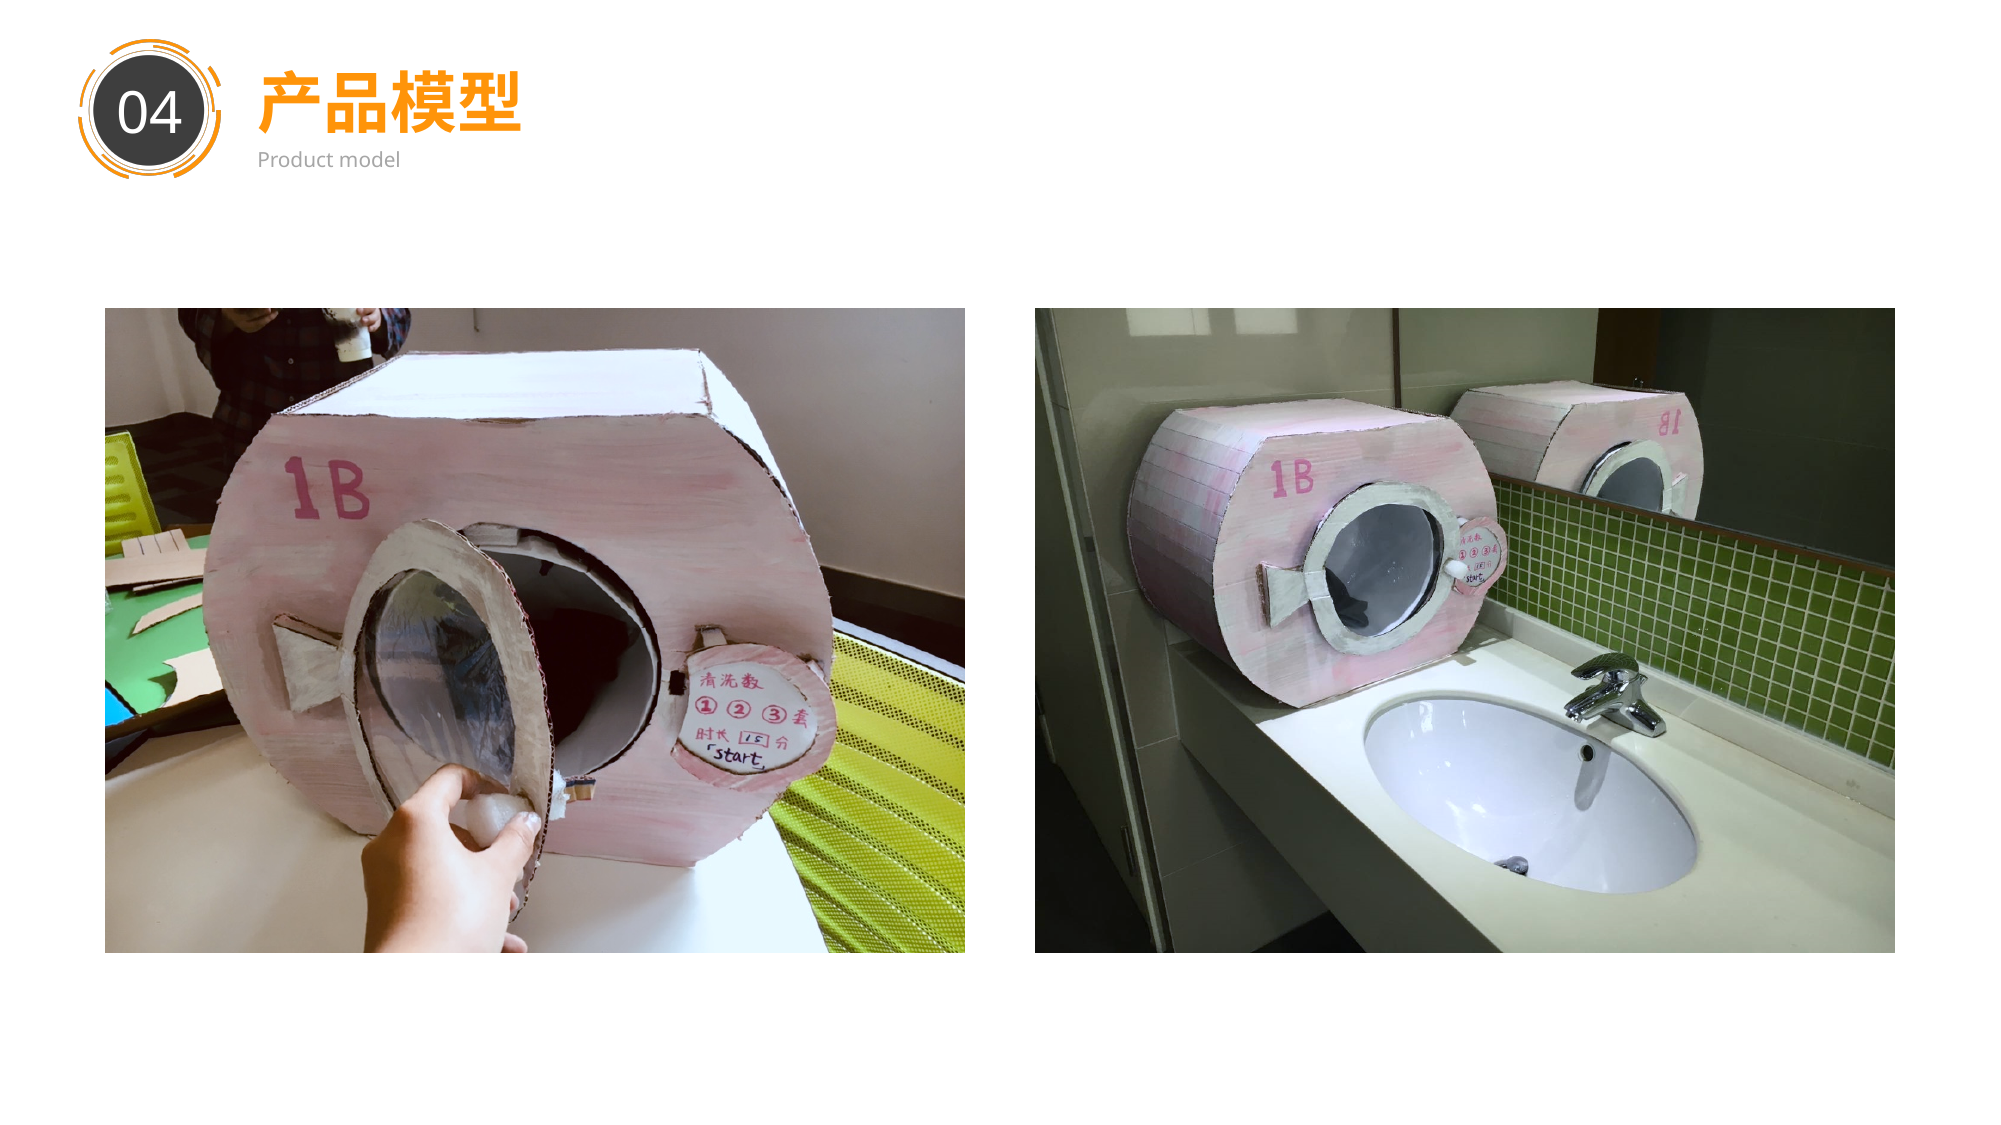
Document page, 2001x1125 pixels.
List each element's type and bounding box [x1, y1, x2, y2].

text_box [105, 308, 1895, 953]
text_box [78, 39, 1151, 181]
